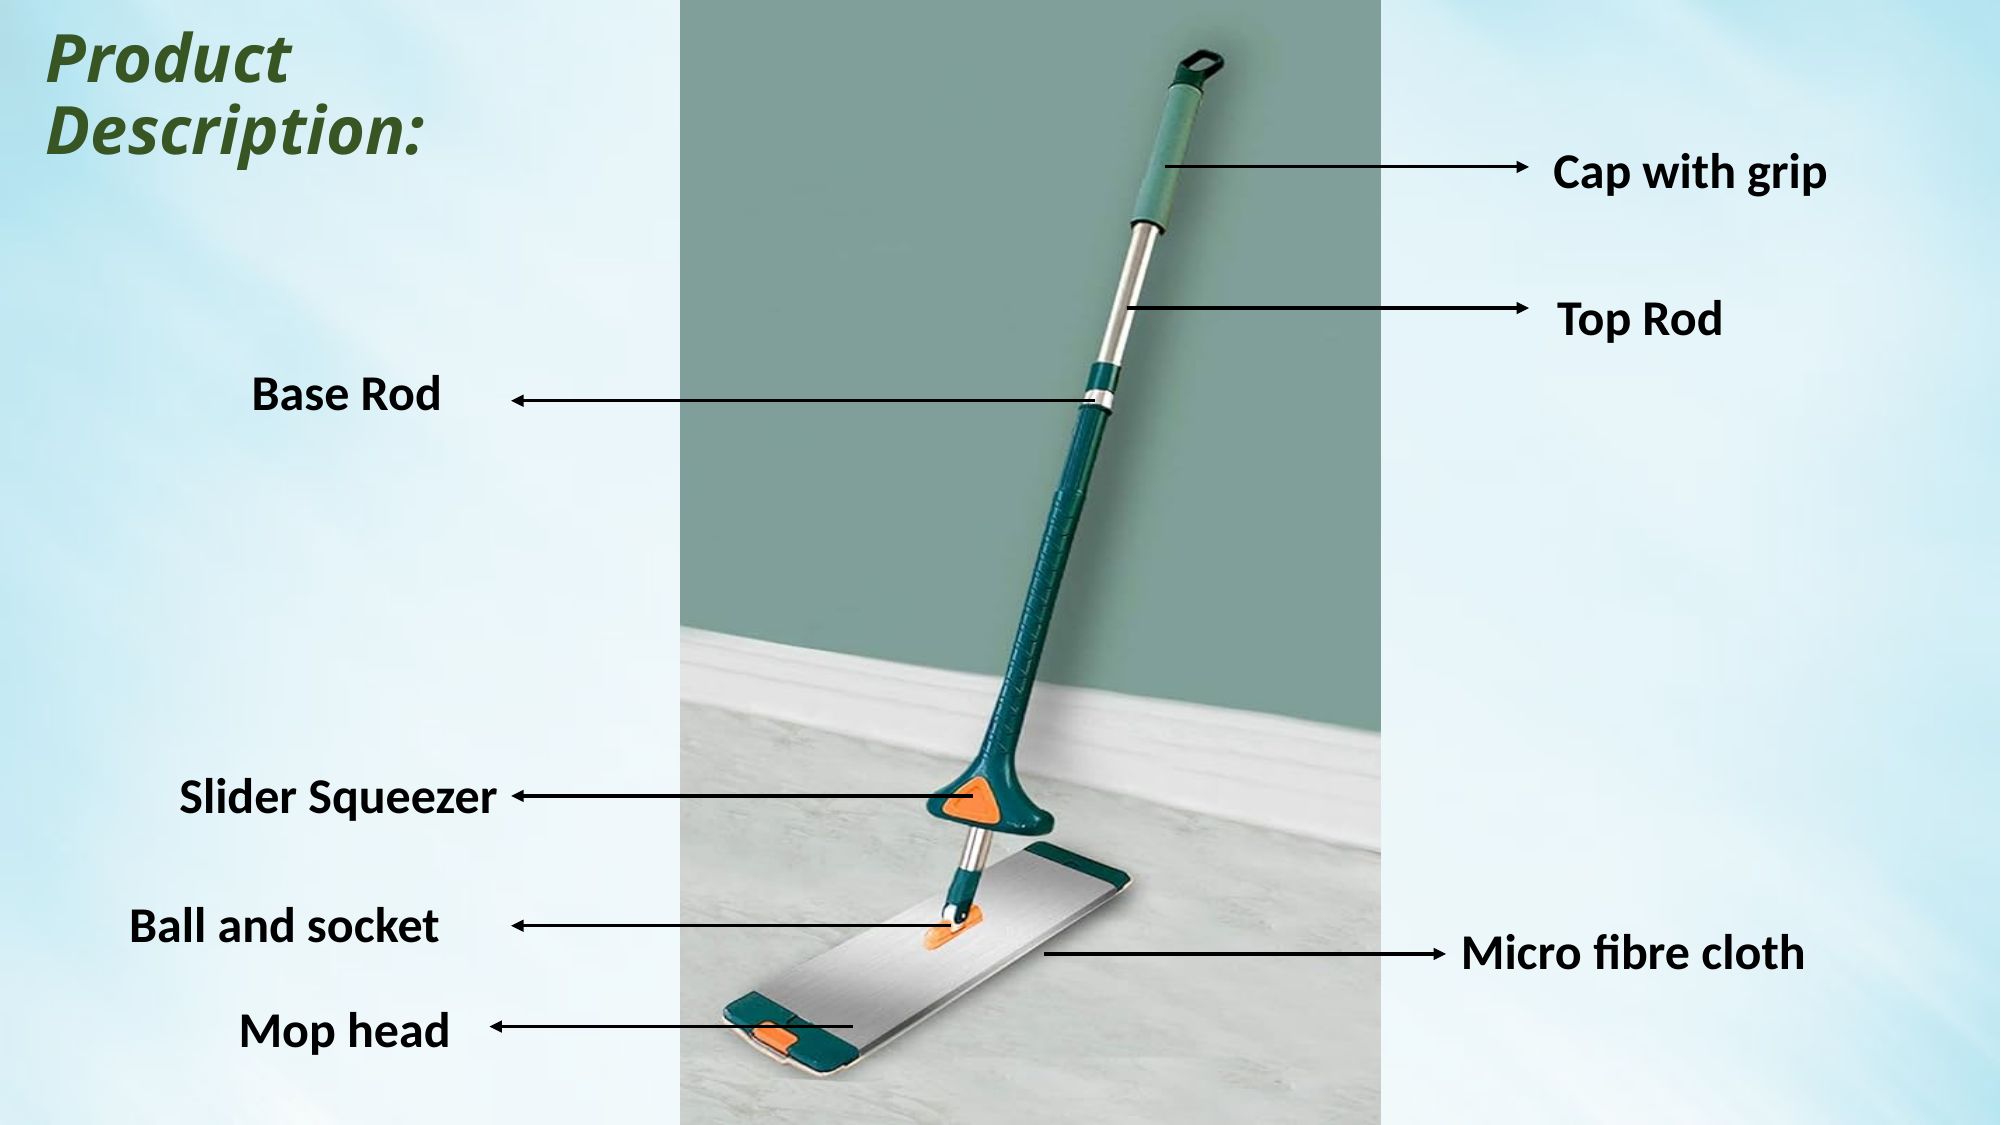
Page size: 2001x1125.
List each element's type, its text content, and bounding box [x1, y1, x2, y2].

text_box Slider Squeezer [164, 755, 529, 831]
text_box Mop head [223, 989, 523, 1065]
picture [679, 0, 1381, 1125]
text_box Ball and socket [114, 884, 503, 960]
text_box Base Rod [236, 353, 483, 429]
text_box Cap with grip [1538, 131, 1928, 207]
text_box Micro fibre cloth [1446, 912, 1848, 988]
text_box Top Rod [1542, 277, 1841, 353]
title Product Description: [30, 45, 615, 149]
